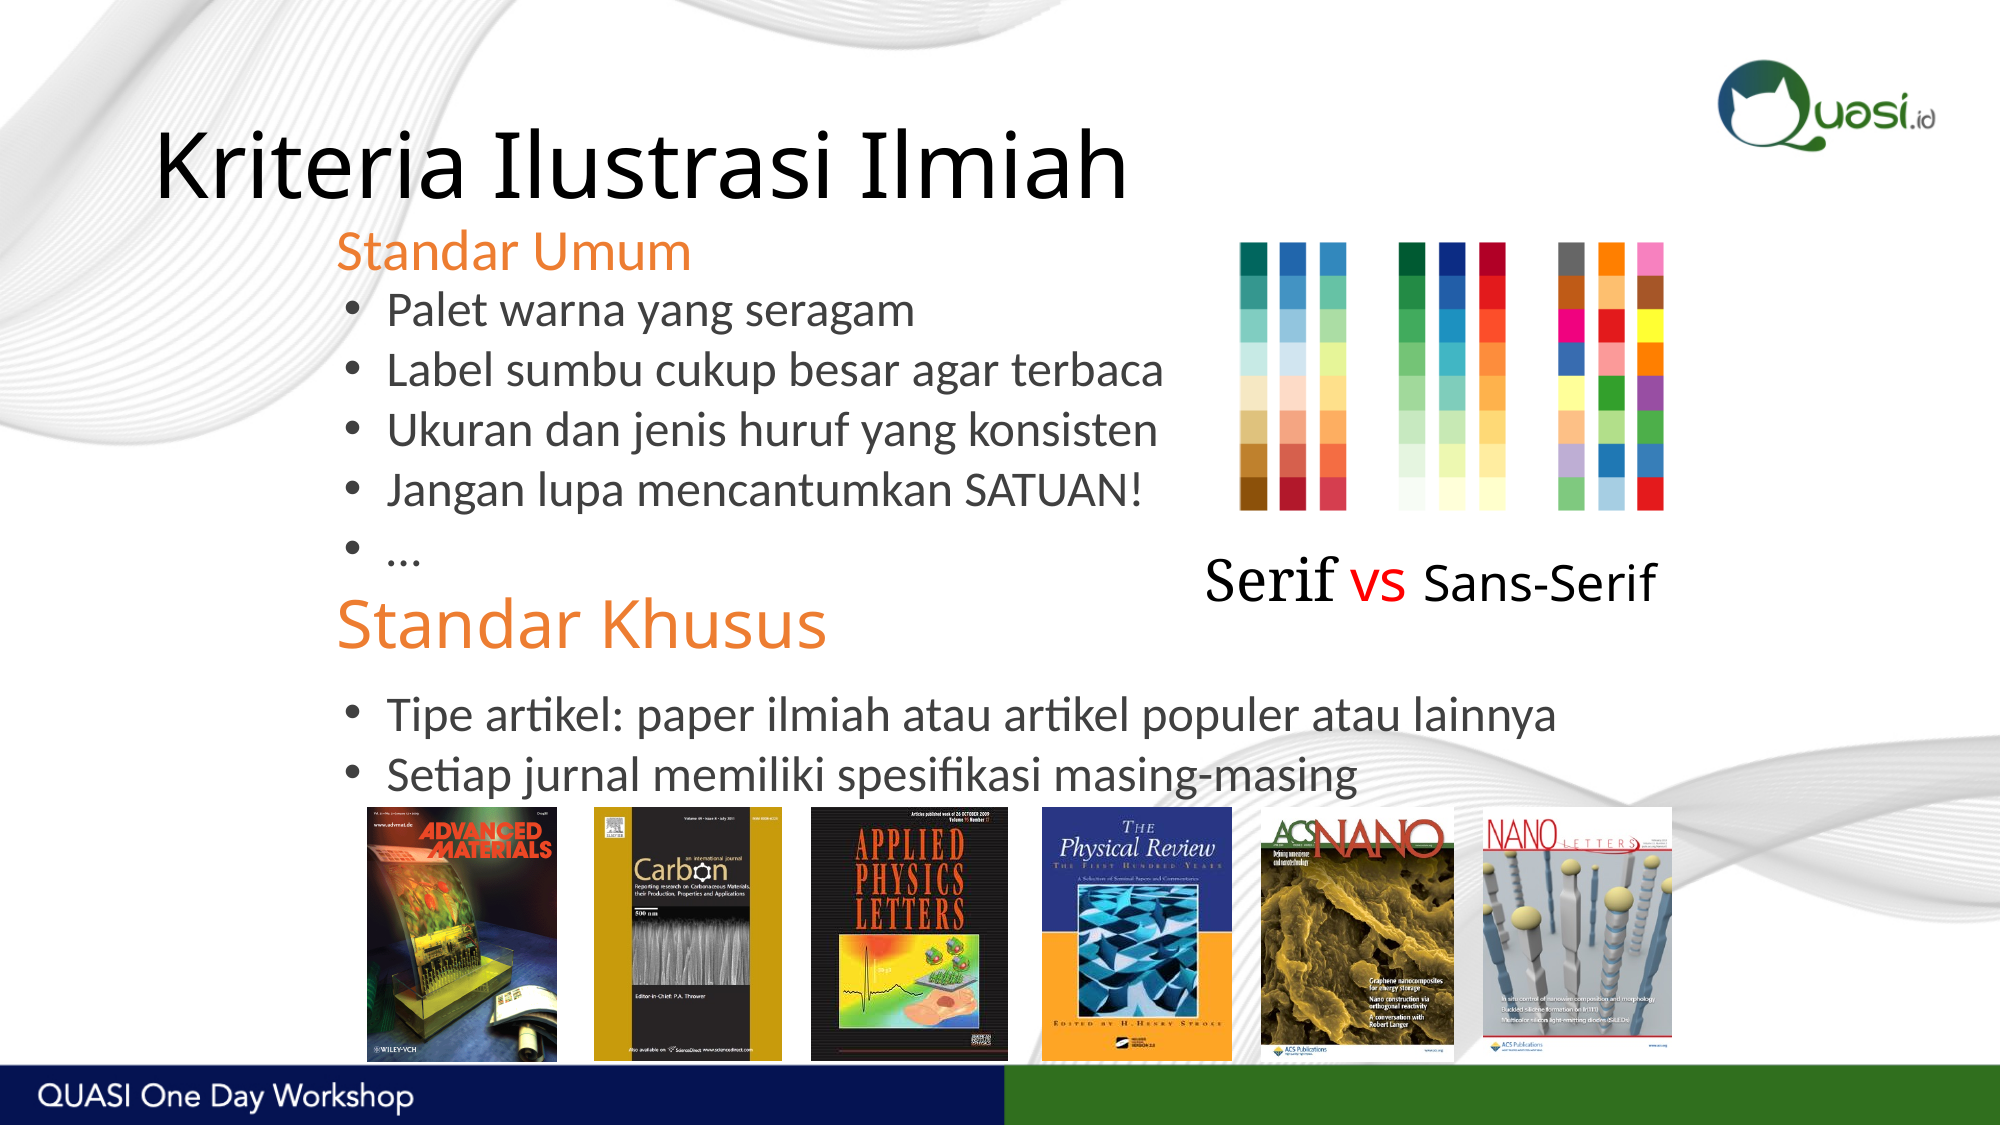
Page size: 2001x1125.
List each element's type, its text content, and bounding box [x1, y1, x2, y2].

text_box Standar Khusus [321, 574, 1672, 728]
text_box Tipe artikel: paper ilmiah atau artikel populer atau lainnya Setiap jurnal memiliki spesifikasi masing-masing [328, 674, 1638, 809]
text_box Serif vs Sans-Serif [1189, 535, 1709, 621]
title Kriteria Ilustrasi Ilmiah [137, 59, 1863, 278]
picture [0, 0, 2000, 1125]
text_box Palet warna yang seragam Label sumbu cukup besar agar terbaca Ukuran dan jenis huruf yang konsisten Jangan lupa mencantumkan SATUAN! … [328, 269, 1331, 585]
list Standar Umum [321, 212, 1672, 366]
